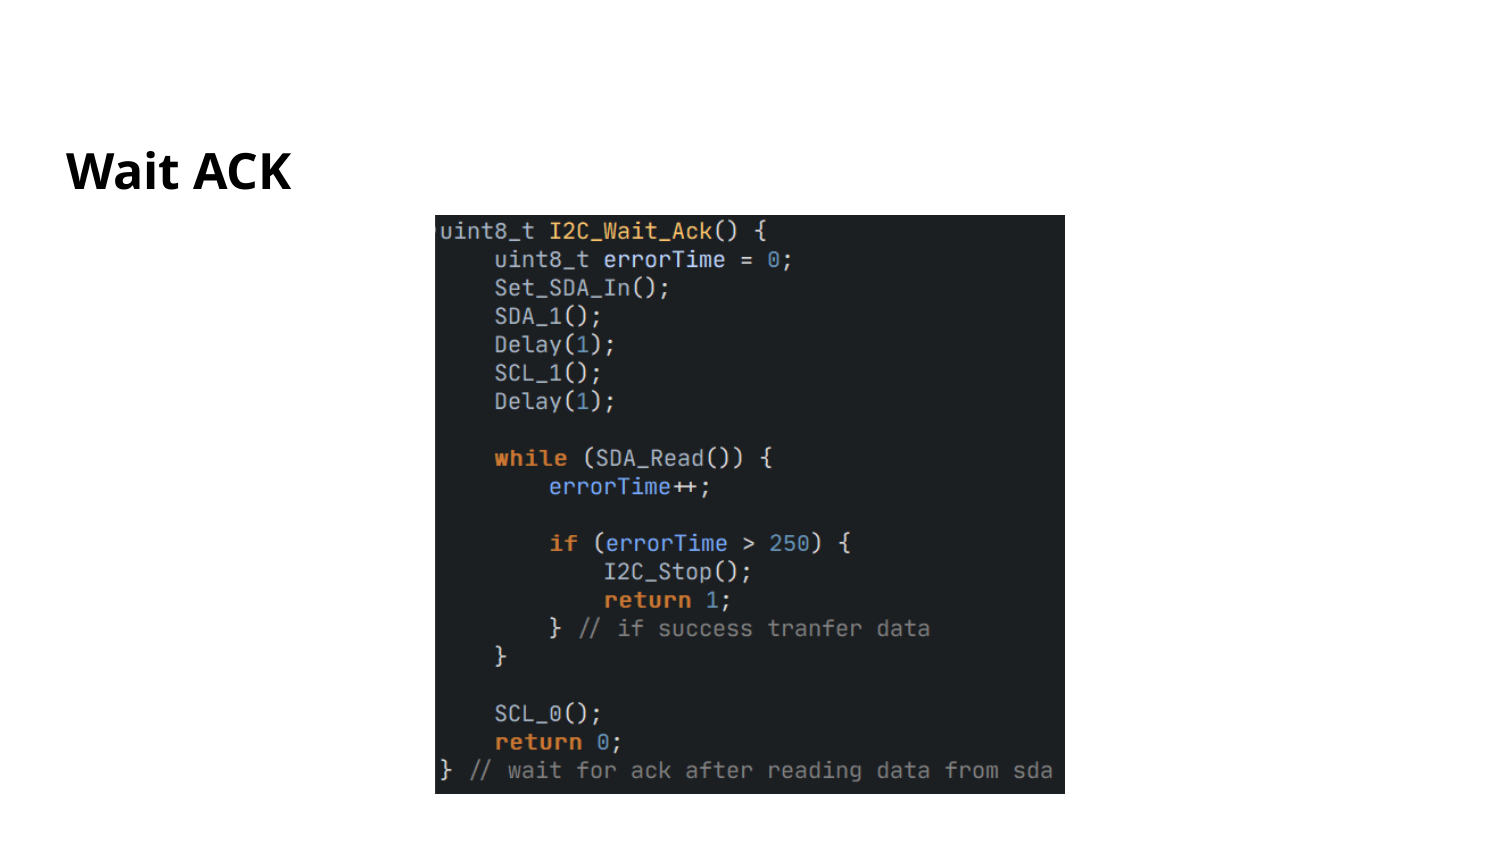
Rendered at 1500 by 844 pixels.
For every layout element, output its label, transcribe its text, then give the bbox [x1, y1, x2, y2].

picture [435, 214, 1065, 794]
title Wait ACK [51, 91, 954, 216]
